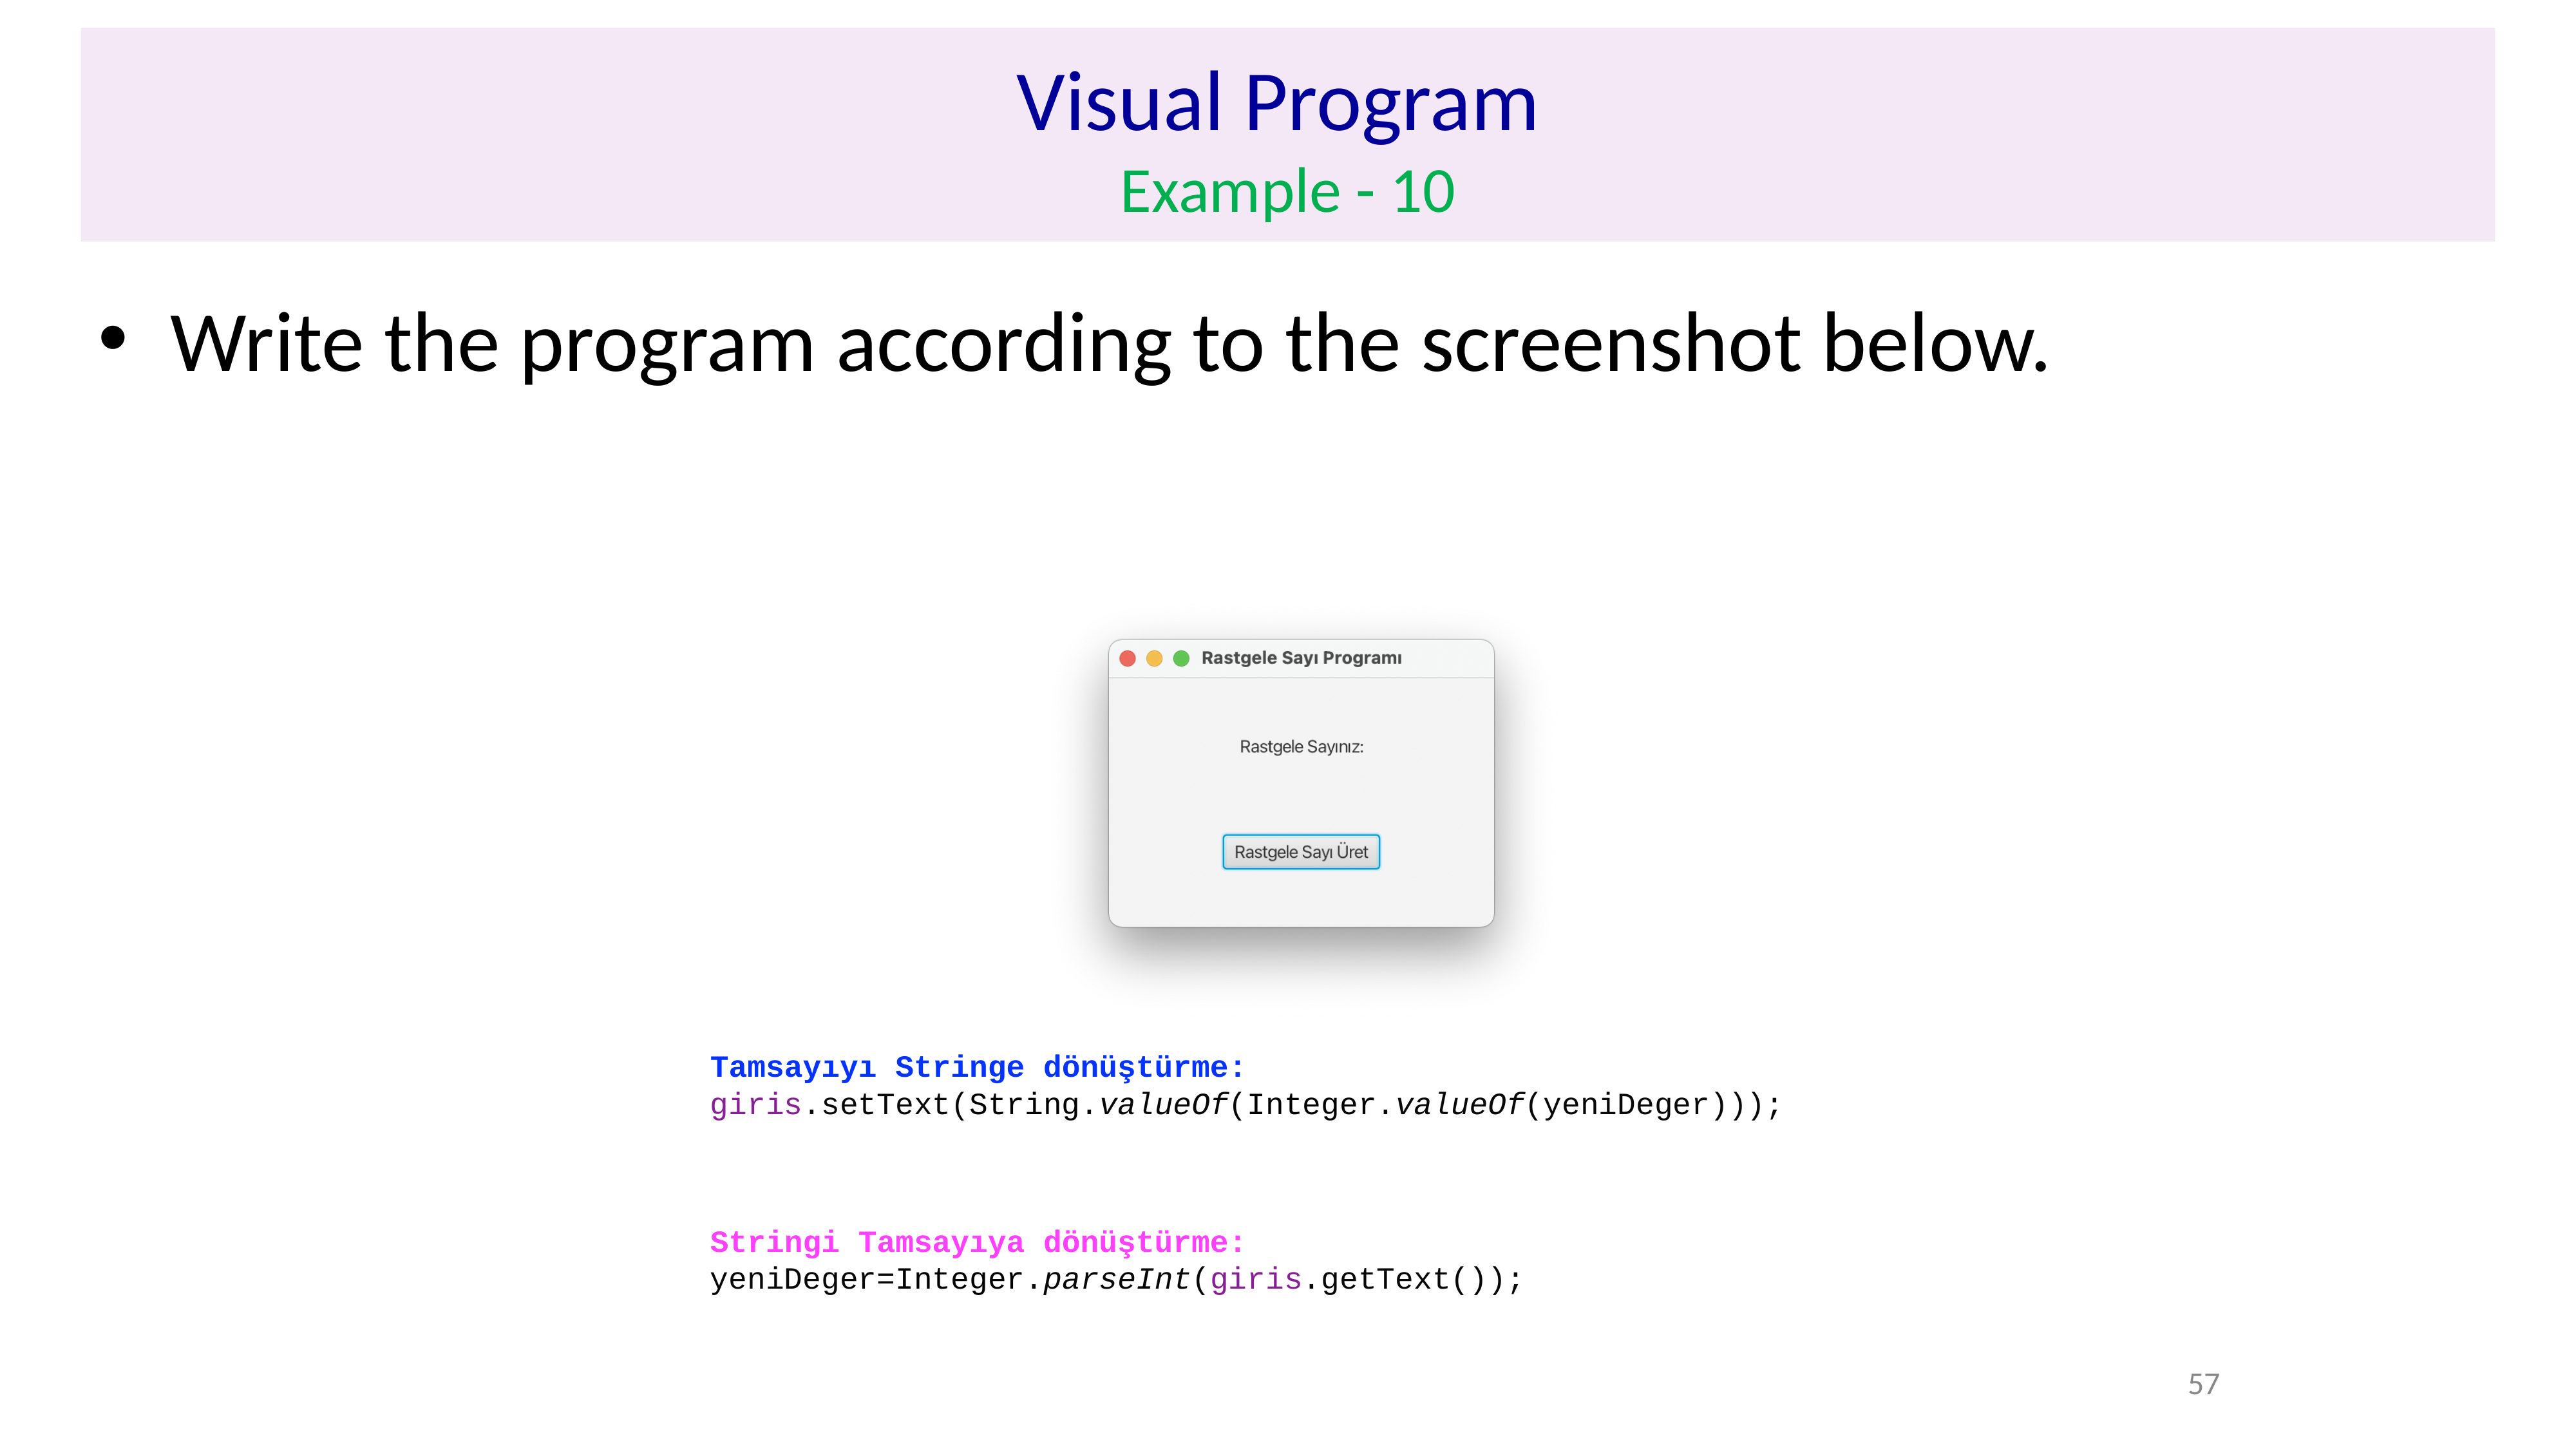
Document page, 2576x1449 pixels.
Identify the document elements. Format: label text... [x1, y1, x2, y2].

title Visual Program Example - 10 [80, 28, 2496, 242]
list Write the program according to the screenshot below. [88, 275, 2488, 1313]
picture [1034, 589, 1569, 1027]
slide_number 57 [2173, 1353, 2230, 1410]
text_box Stringi Tamsayıya dönüştürme: yeniDeger=Integer.parseInt(giris.getText()); [710, 1221, 1607, 1296]
text_box Tamsayıyı Stringe dönüştürme: giris.setText(String.valueOf(Integer.valueOf(yeniDeger))); [710, 1046, 1866, 1121]
